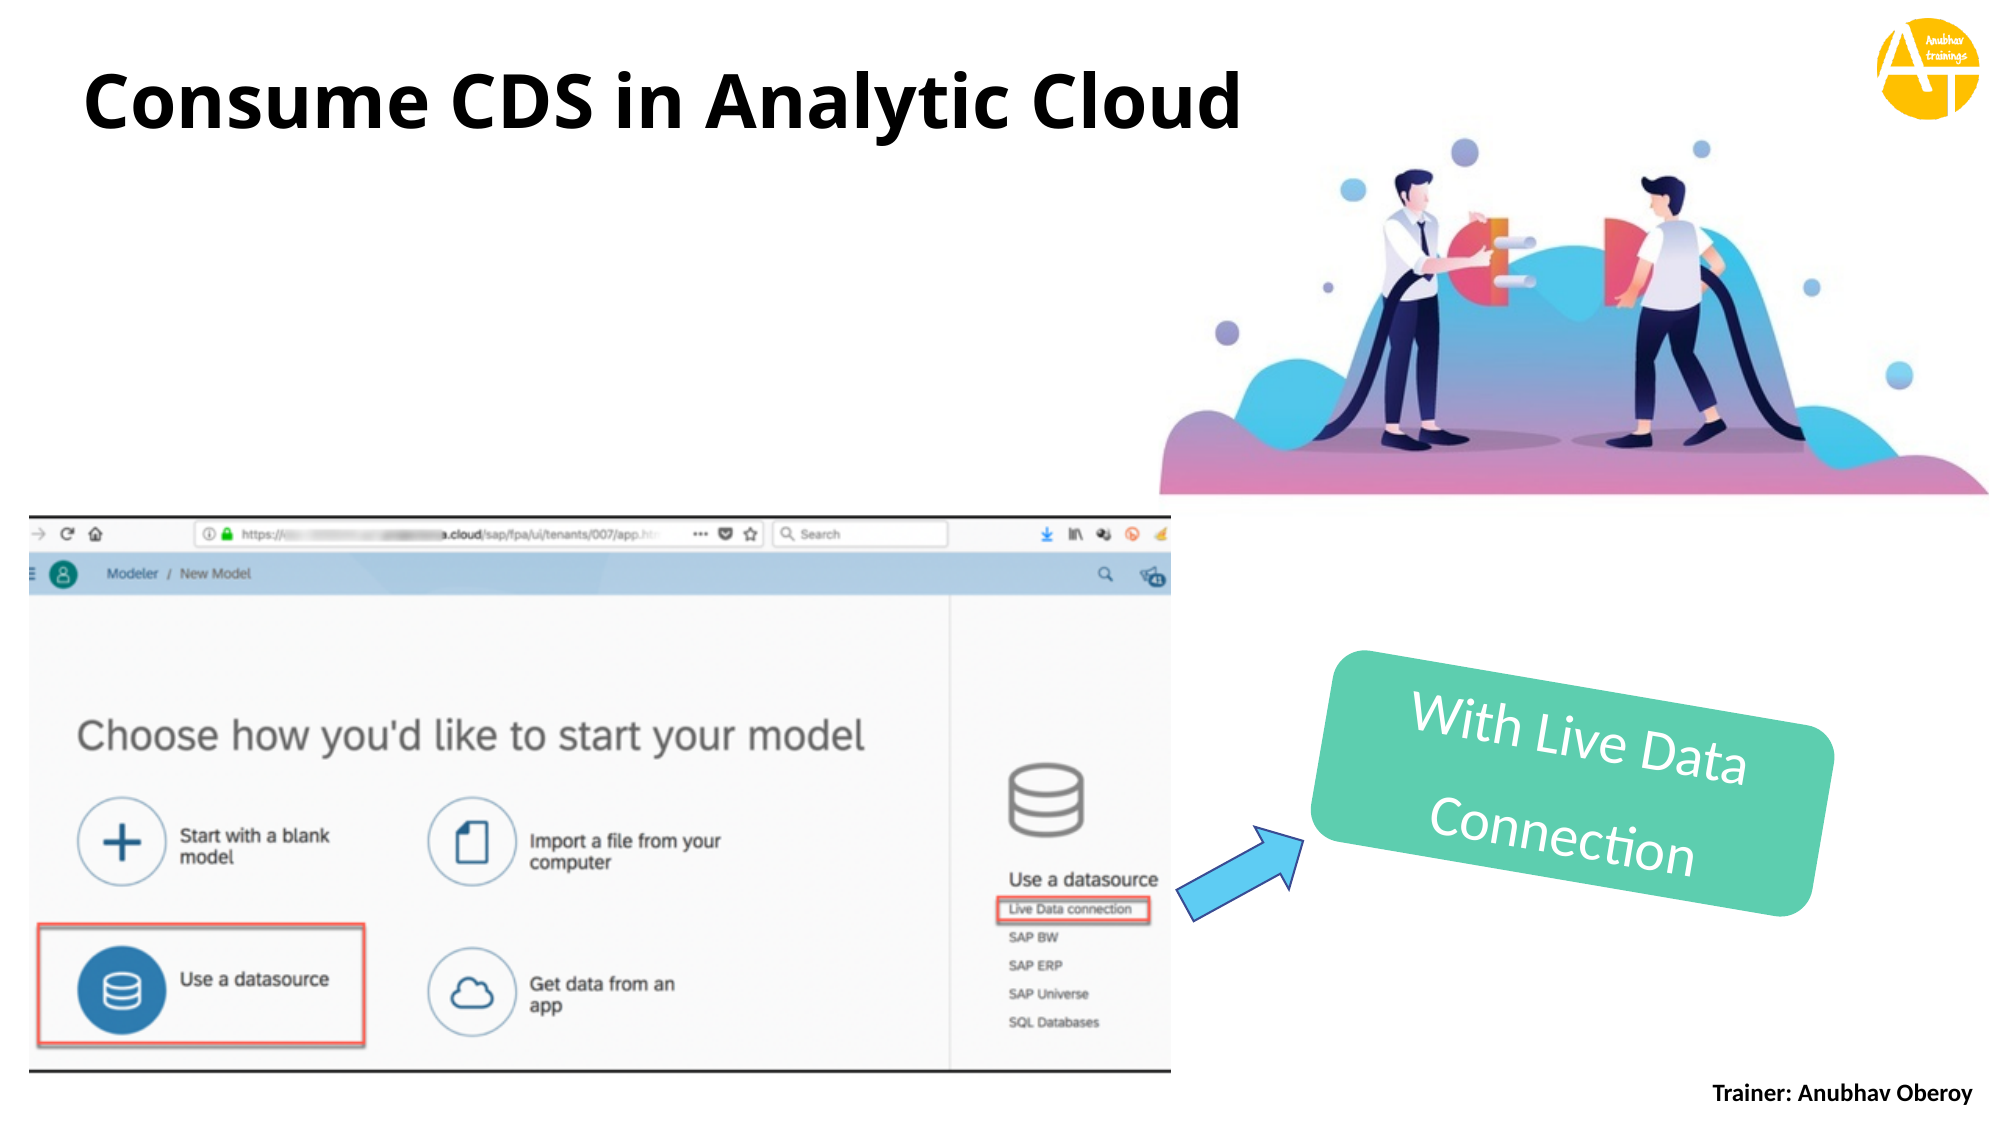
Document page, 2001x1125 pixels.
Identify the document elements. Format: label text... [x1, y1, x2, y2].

text_box With Live Data Connection [1310, 650, 1835, 917]
text_box Consume CDS in Analytic Cloud [67, 55, 1158, 173]
text_box [1175, 825, 1305, 923]
picture [29, 0, 1990, 1078]
text_box [42, 30, 1158, 148]
footer Trainer: Anubhav Oberoy [1660, 1074, 2000, 1108]
